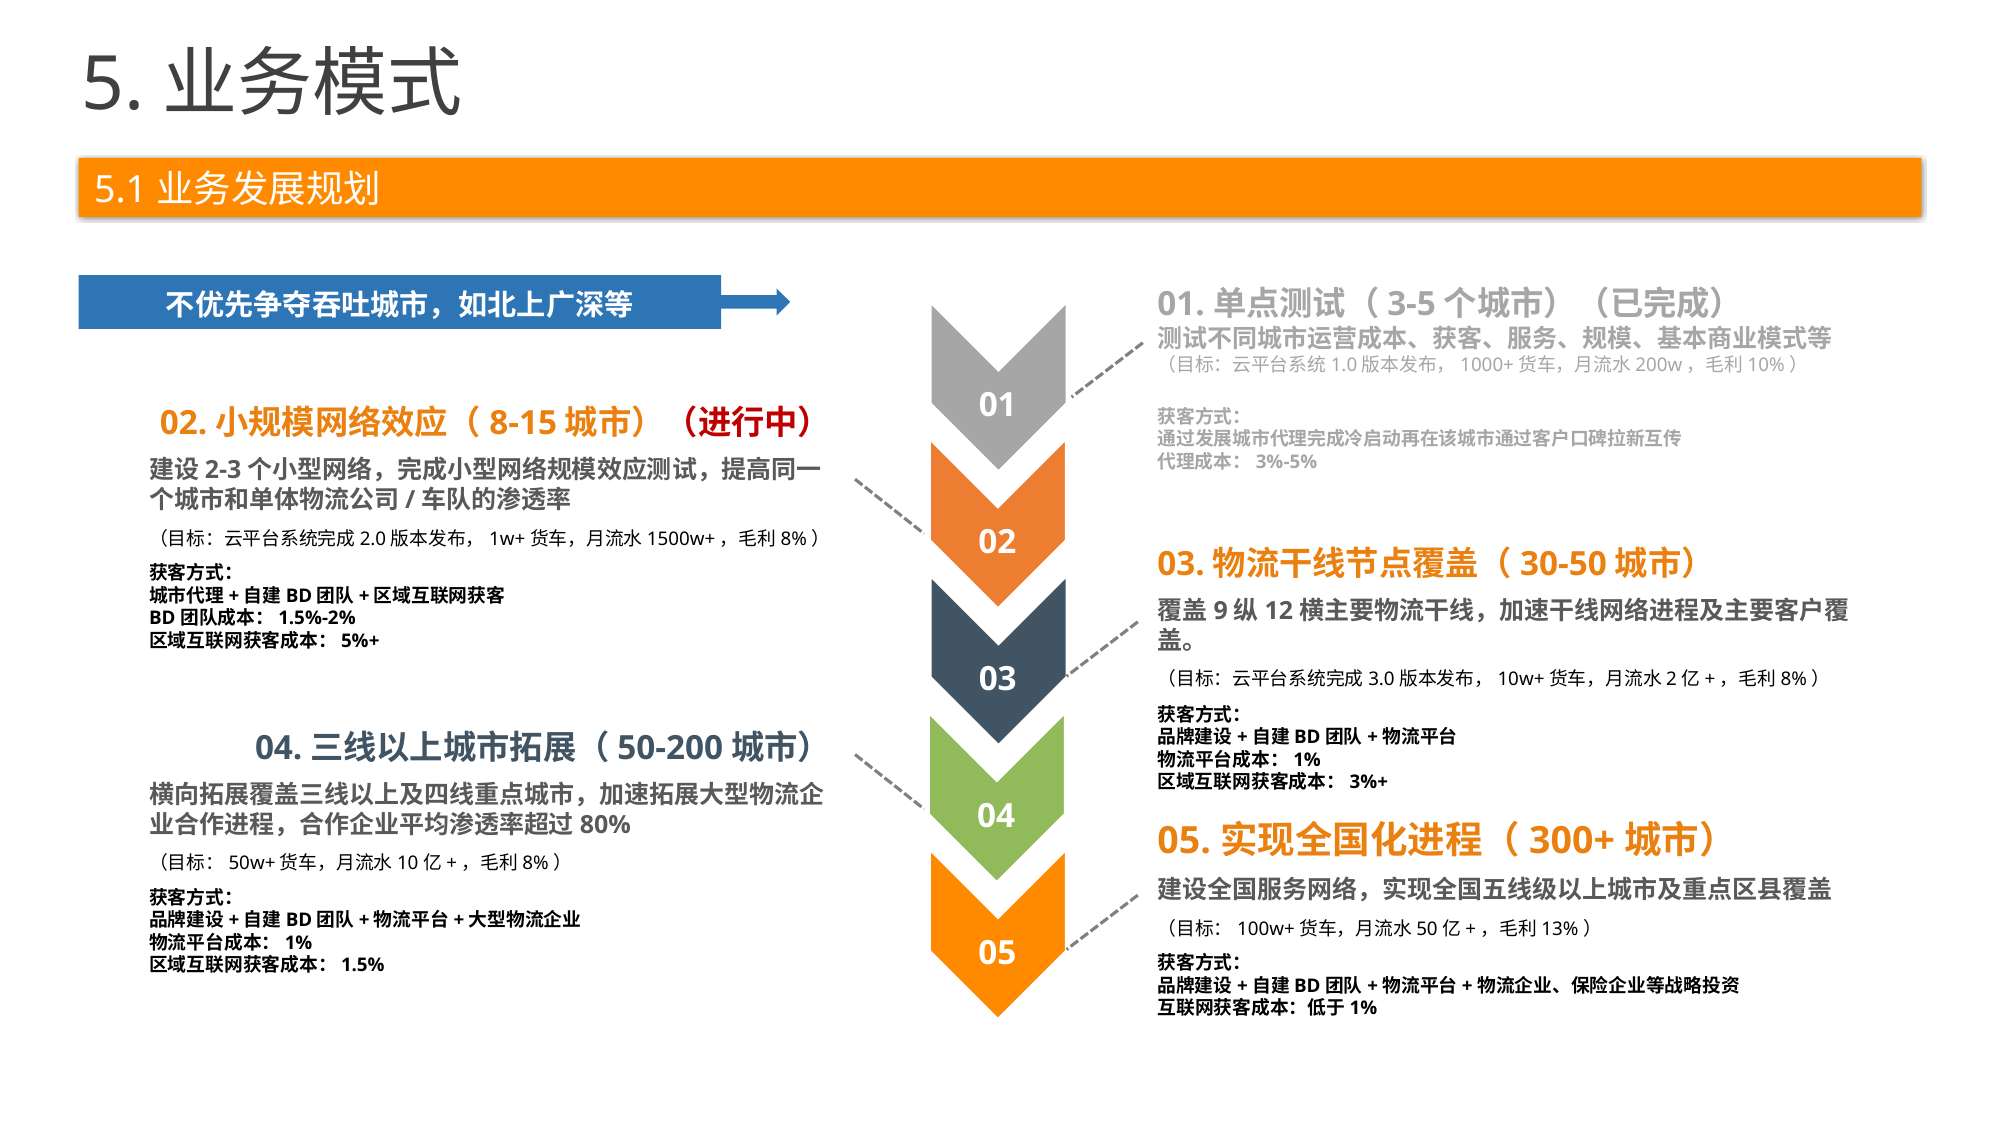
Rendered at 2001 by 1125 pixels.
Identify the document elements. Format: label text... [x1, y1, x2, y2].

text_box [855, 479, 925, 534]
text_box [855, 754, 925, 809]
text_box 不优先争夺吞吐城市，如北上广深等 [78, 275, 791, 329]
text_box 5.业务模式 [81, 51, 1922, 124]
text_box 05.实现全国化进程（300+城市） 建设全国服务网络，实现全国五线级以上城市及重点区县覆盖 （目标：100w+货车，月流水50亿+，毛利13%） 获客方式： 品牌建设+自建BD团队+物流平台+物流企业、保险企业等战略投资 互联网获客成本：低于1% [1142, 808, 1882, 1027]
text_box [1071, 342, 1143, 398]
text_box 03.物流干线节点覆盖（30-50城市） 覆盖9纵12横主要物流干线，加速干线网络进程及主要客户覆盖。 （目标：云平台系统完成3.0版本发布，10w+货车，月流水2亿+，毛利8%） 获客方式： 品牌建设+自建BD团队+物流平台 物流平台成本：1% 区域互联网获客成本：3%+ [1142, 534, 1882, 800]
text_box 04.三线以上城市拓展（50-200城市） 横向拓展覆盖三线以上及四线重点城市，加速拓展大型物流企业合作进程，合作企业平均渗透率超过80% （目标：50w+货车，月流水10亿+，毛利8%） 获客方式： 品牌建设+自建BD团队+物流平台+大型物流企业 物流平台成本：1% 区域互联网获客成本：1.5% [134, 718, 846, 983]
text_box [78, 157, 1922, 218]
text_box 01.单点测试（3-5个城市）（已完成） 测试不同城市运营成本、获客、服务、规模、基本商业模式等 （目标：云平台系统1.0版本发布，1000+货车，月流水200w，毛利10%） 获客方式： 通过发展城市代理完成冷启动再在该城市通过客户口碑拉新互传 代理成本：3%-5% [1142, 274, 1881, 480]
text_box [1066, 895, 1138, 950]
text_box 5.1业务发展规划 [94, 164, 1849, 210]
text_box 02.小规模网络效应（8-15城市）（进行中） 建设2-3个小型网络，完成小型网络规模效应测试，提高同一个城市和单体物流公司/车队的渗透率 （目标：云平台系统完成2.0版本发布，1w+货车，月流水1500w+，毛利8%） 获客方式： 城市代理+自建BD团队+区域互联网获客 BD团队成本：1.5%-2% 区域互联网获客成本：5%+ [134, 394, 846, 659]
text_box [1066, 621, 1138, 677]
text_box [928, 302, 1067, 1019]
